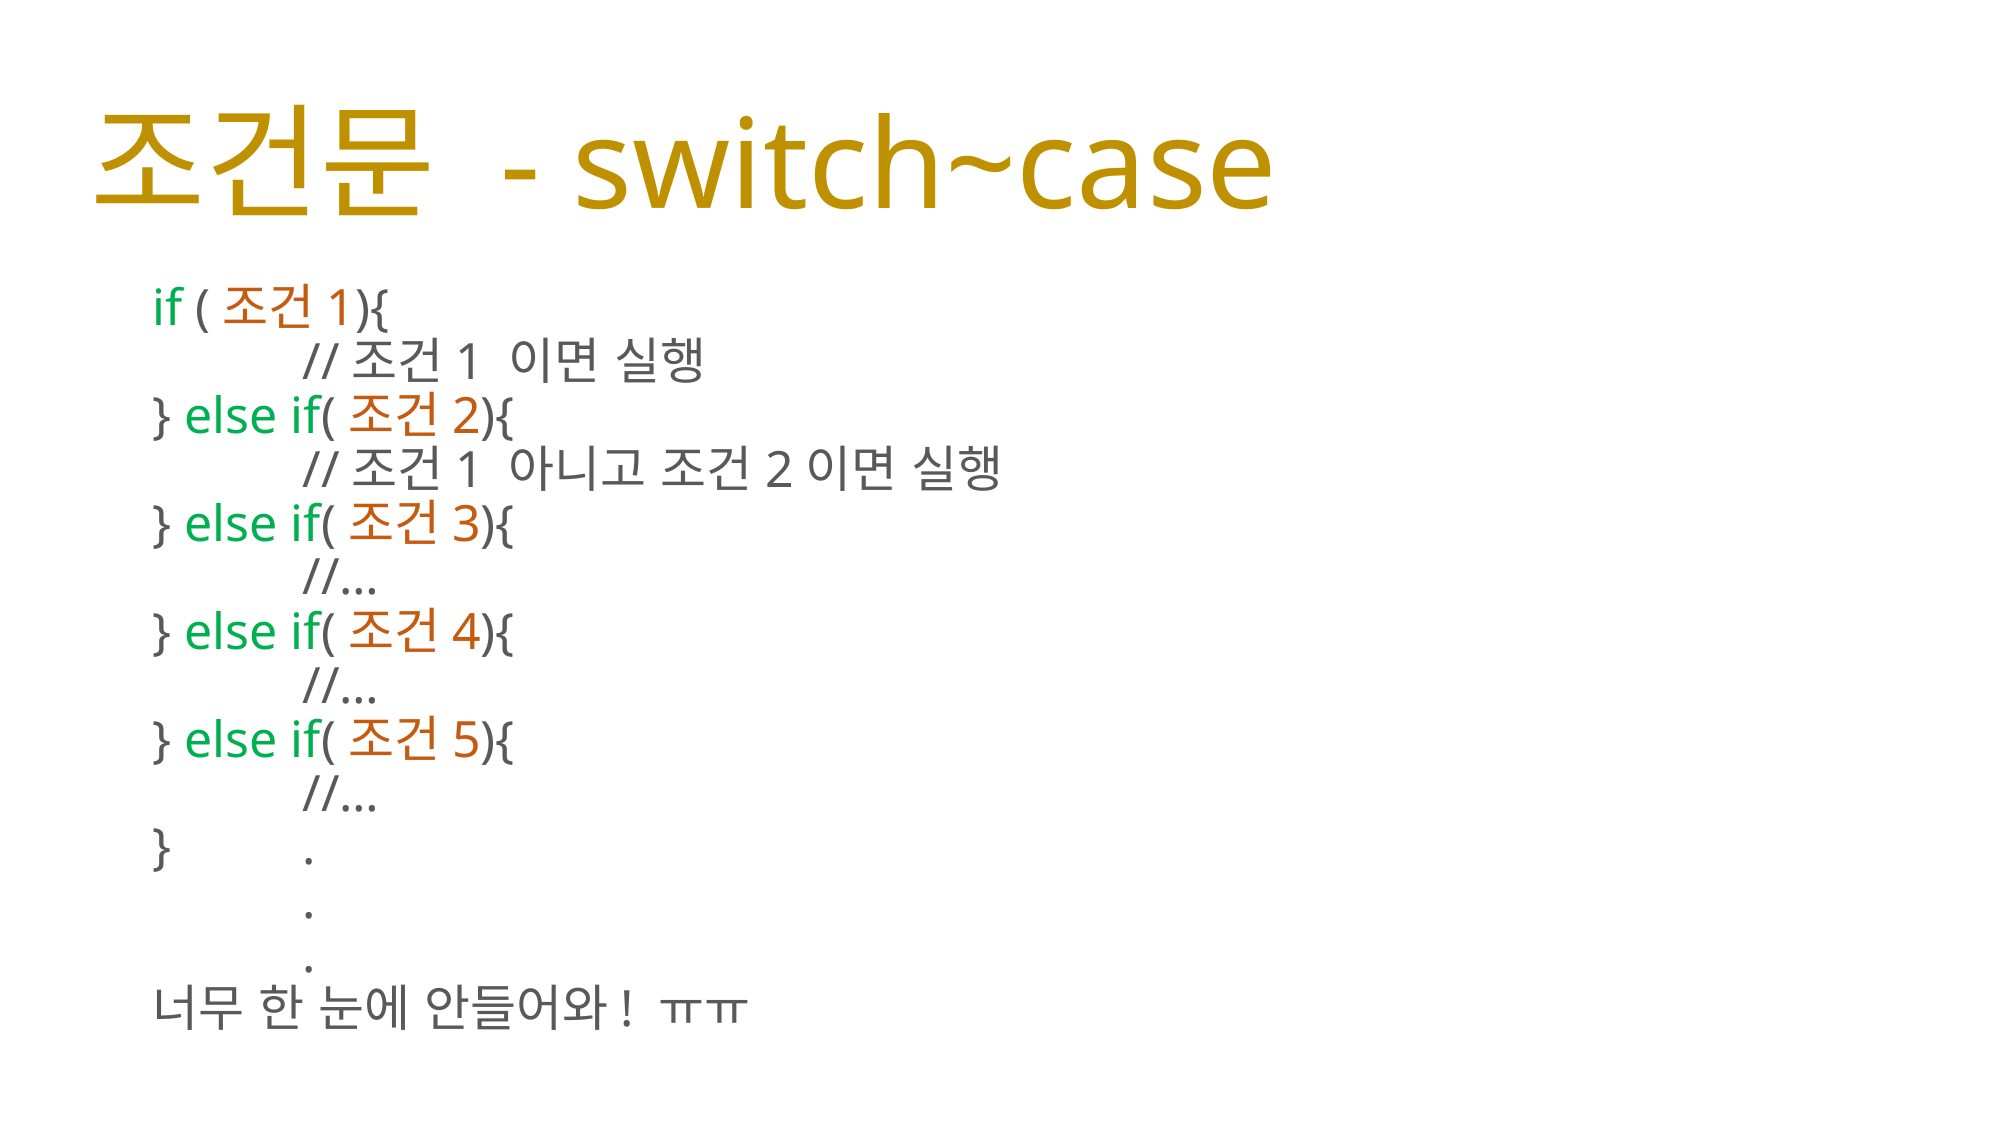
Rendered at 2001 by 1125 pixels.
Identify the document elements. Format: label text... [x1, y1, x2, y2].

text_box if (조건1){ //조건1 이면 실행 } else if(조건2){ //조건1 아니고 조건2이면 실행 } else if(조건3){ //… } else if(조건4){ //… } else if(조건5){ //… } . . . 너무 한 눈에 안들어와! ㅠㅠ [137, 277, 1863, 1043]
title 조건문 - switch~case [75, 59, 1800, 278]
